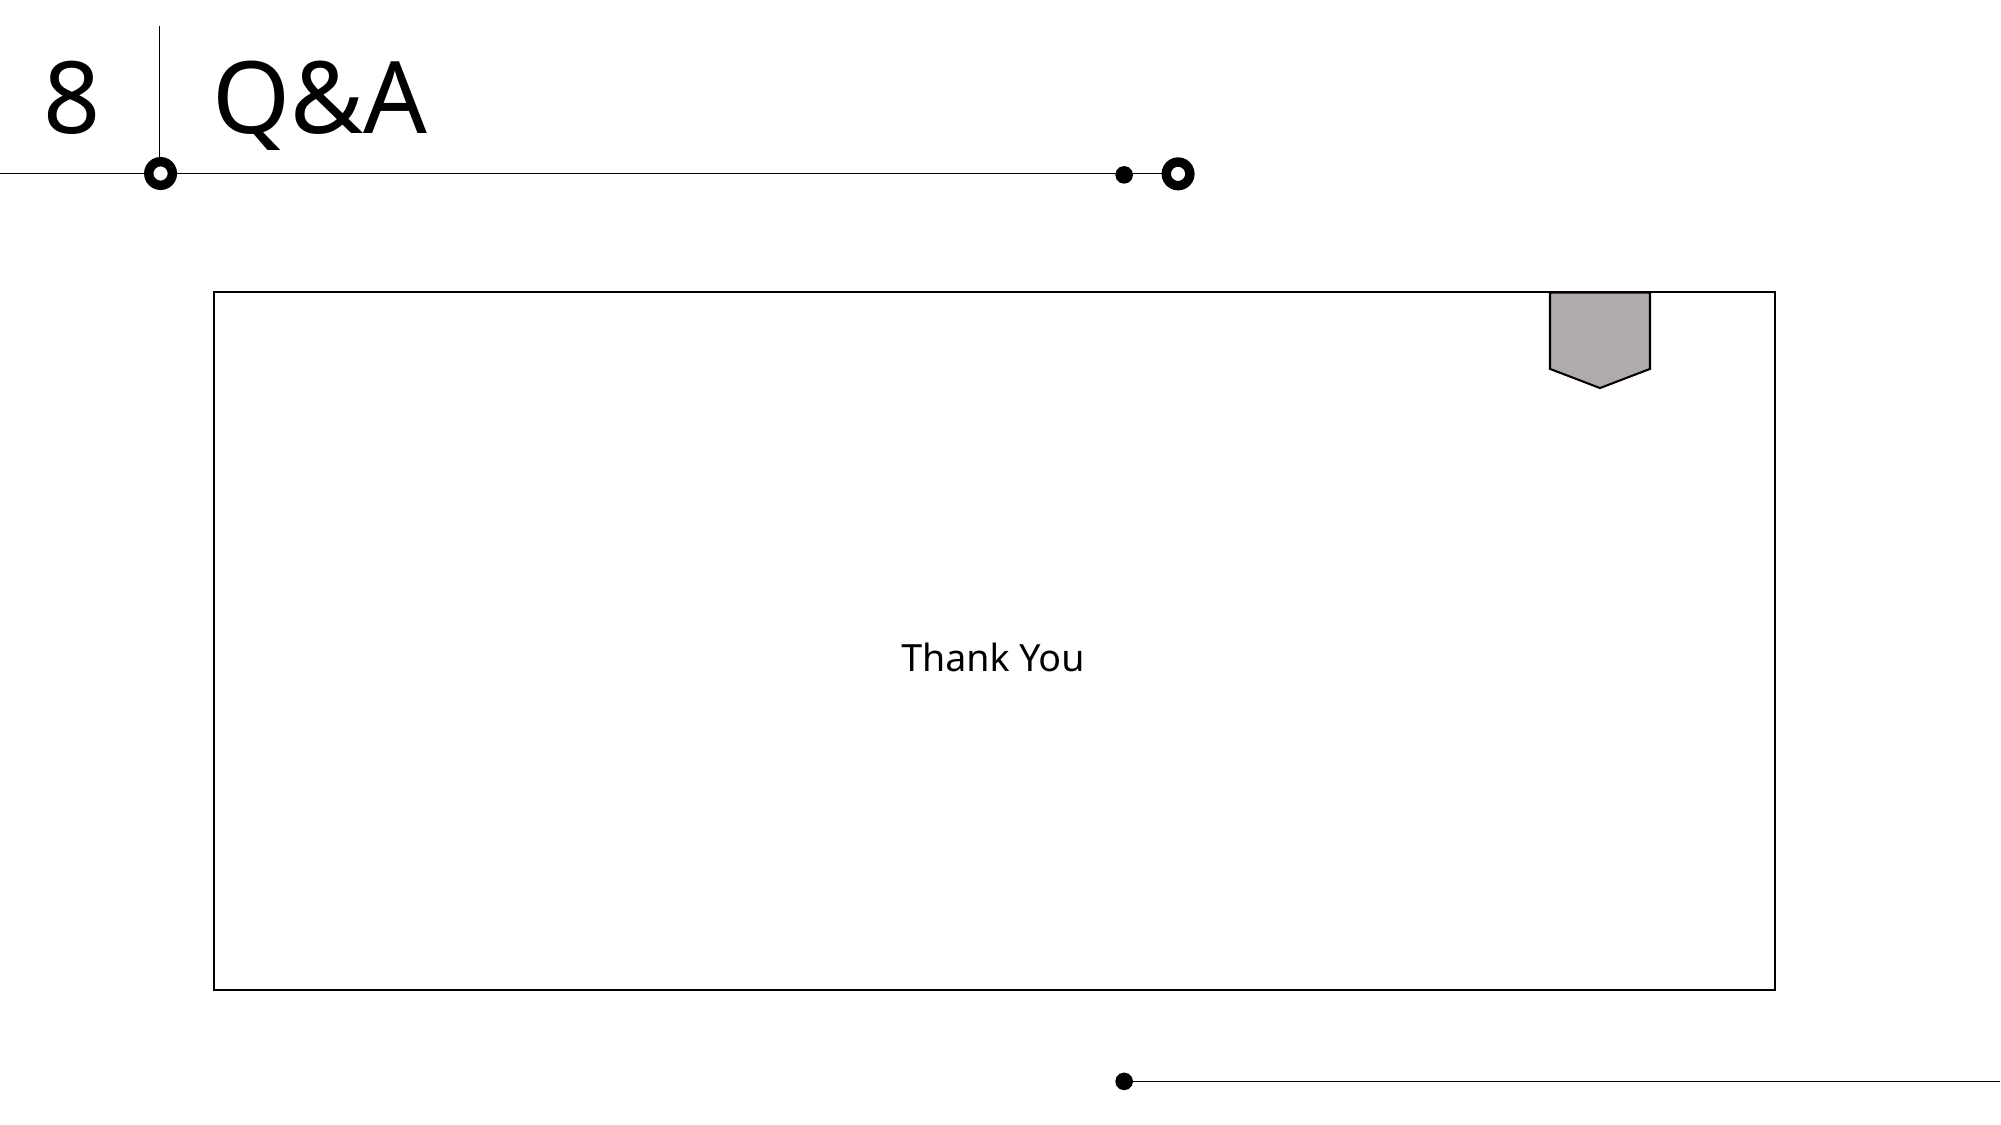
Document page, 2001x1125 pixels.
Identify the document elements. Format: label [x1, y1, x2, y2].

text_box [1115, 1072, 2000, 1091]
text_box [0, 25, 1190, 186]
text_box [214, 292, 1775, 991]
